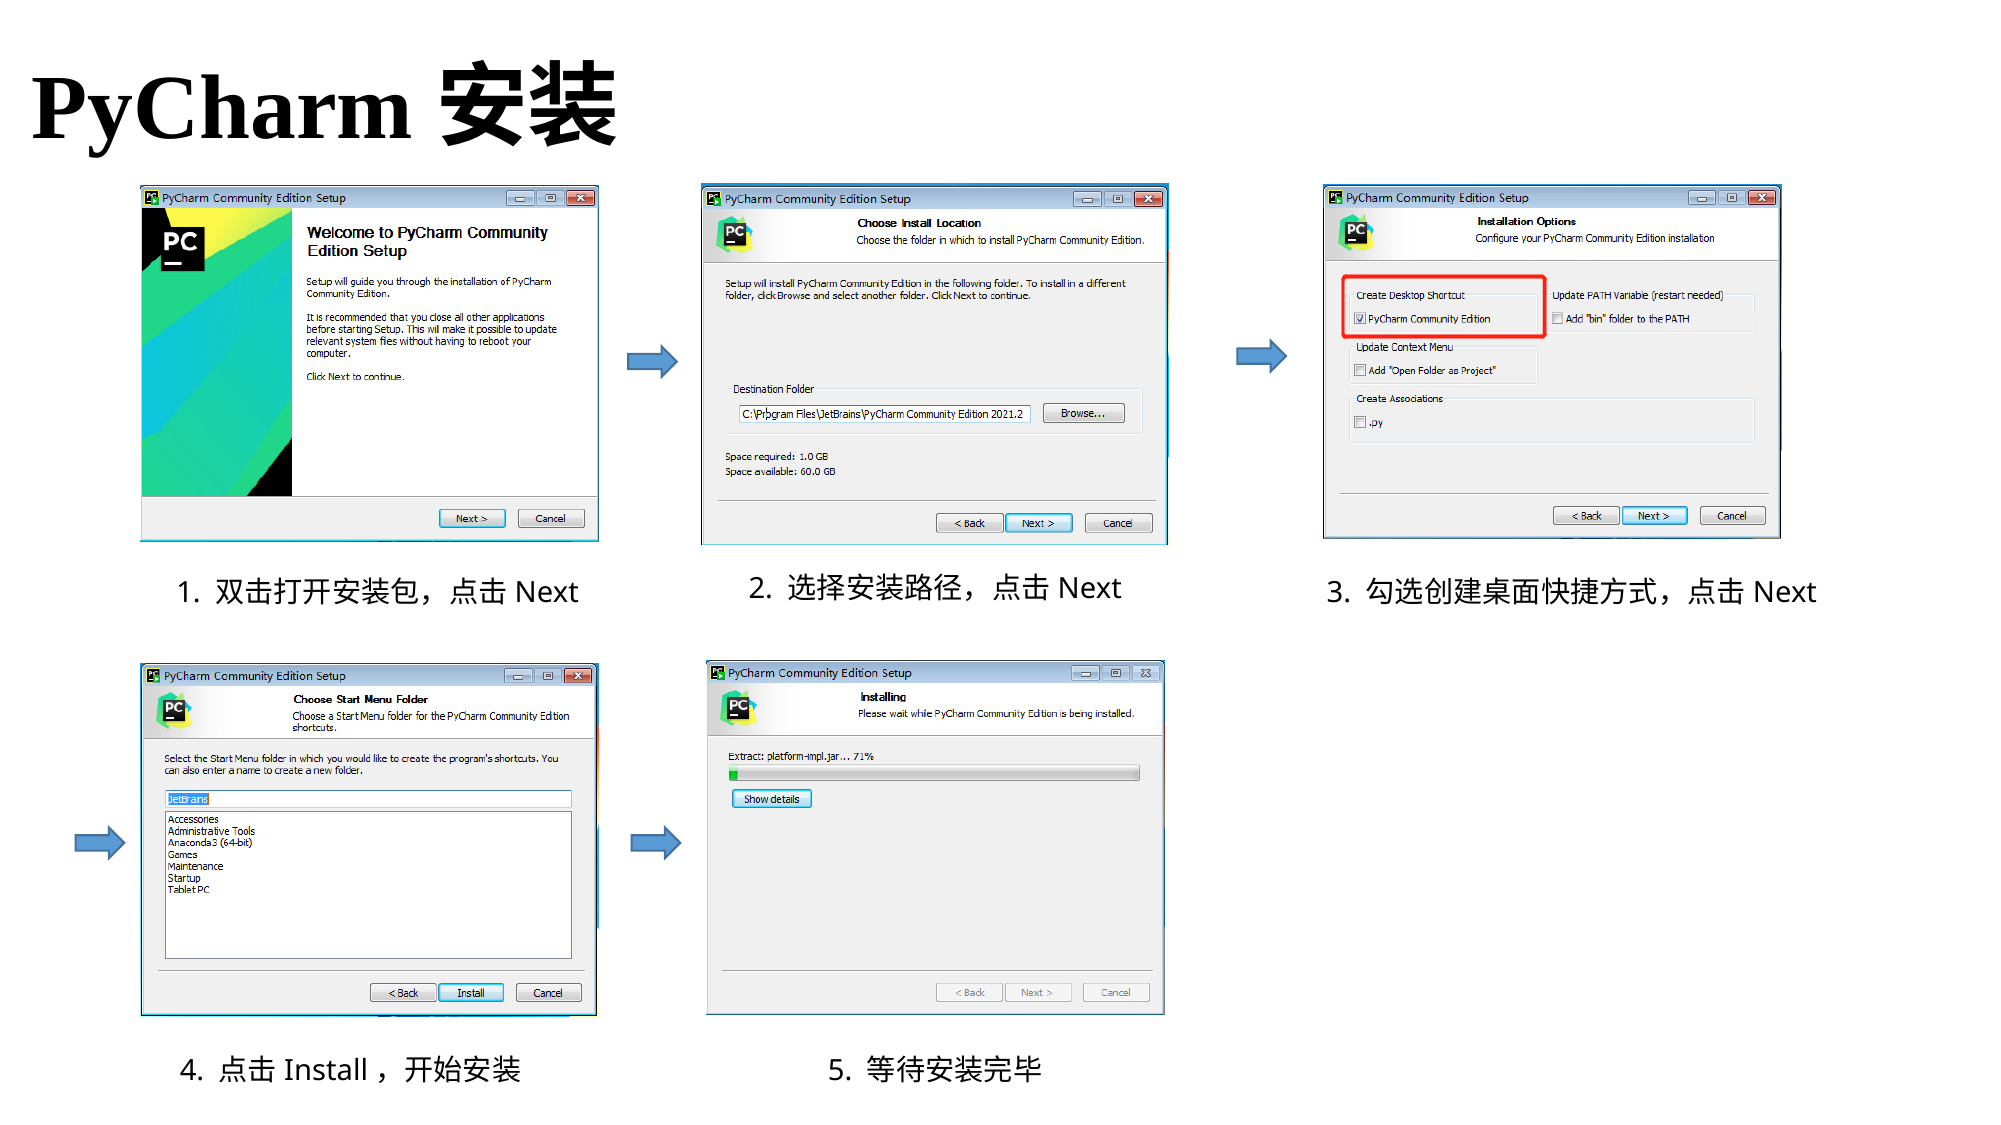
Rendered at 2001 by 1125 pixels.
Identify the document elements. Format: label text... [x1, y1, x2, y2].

text_box 4. 点击Install，开始安装 [164, 1043, 537, 1094]
text_box 5. 等待安装完毕 [813, 1044, 1058, 1094]
picture [140, 663, 599, 1017]
text_box 1. 双击打开安装包，点击Next [161, 566, 594, 616]
picture [706, 660, 1165, 1015]
text_box 3. 勾选创建桌面快捷方式，点击Next [1311, 566, 1832, 616]
picture [701, 182, 1169, 545]
text_box [74, 825, 126, 861]
text_box PyCharm安装 [16, 0, 1742, 218]
text_box [1236, 338, 1288, 374]
text_box [627, 343, 679, 380]
text_box [630, 825, 682, 861]
picture [1323, 184, 1782, 539]
text_box 2. 选择安装路径，点击Next [733, 562, 1137, 613]
picture [140, 185, 599, 542]
